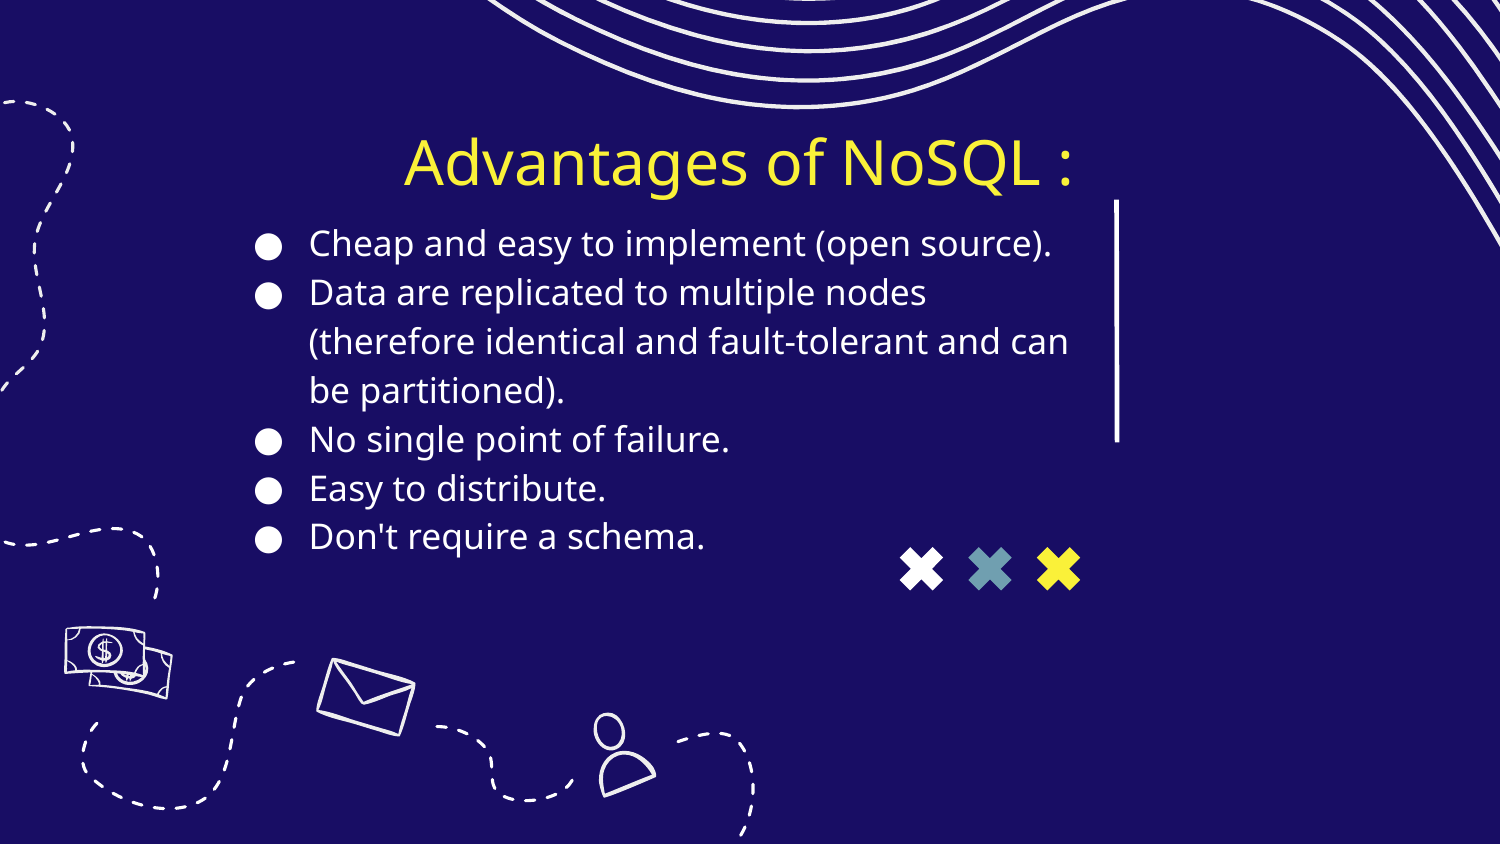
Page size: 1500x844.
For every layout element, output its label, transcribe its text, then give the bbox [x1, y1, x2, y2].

text_box Cheap and easy to implement (open source). Data are replicated to multiple nodes (therefore identical and fault-tolerant and can be partitioned). No single point of failure. Easy to distribute. Don't require a schema. [218, 199, 1091, 572]
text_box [889, 536, 1091, 601]
title Advantages of NoSQL : [310, 121, 1091, 199]
